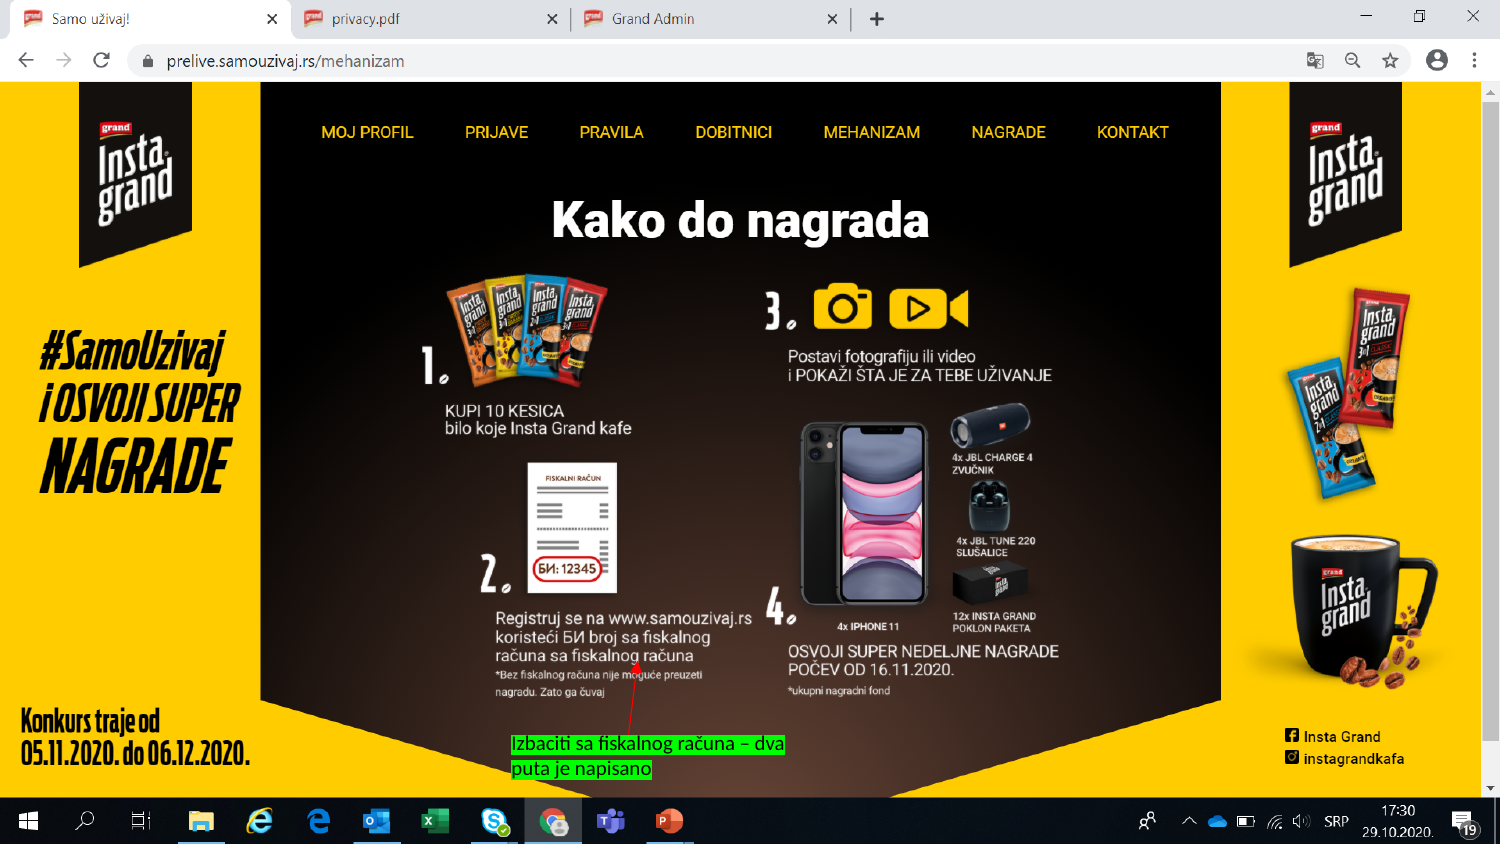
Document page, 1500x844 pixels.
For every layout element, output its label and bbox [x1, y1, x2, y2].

text_box [628, 660, 638, 735]
picture [0, 0, 1500, 844]
